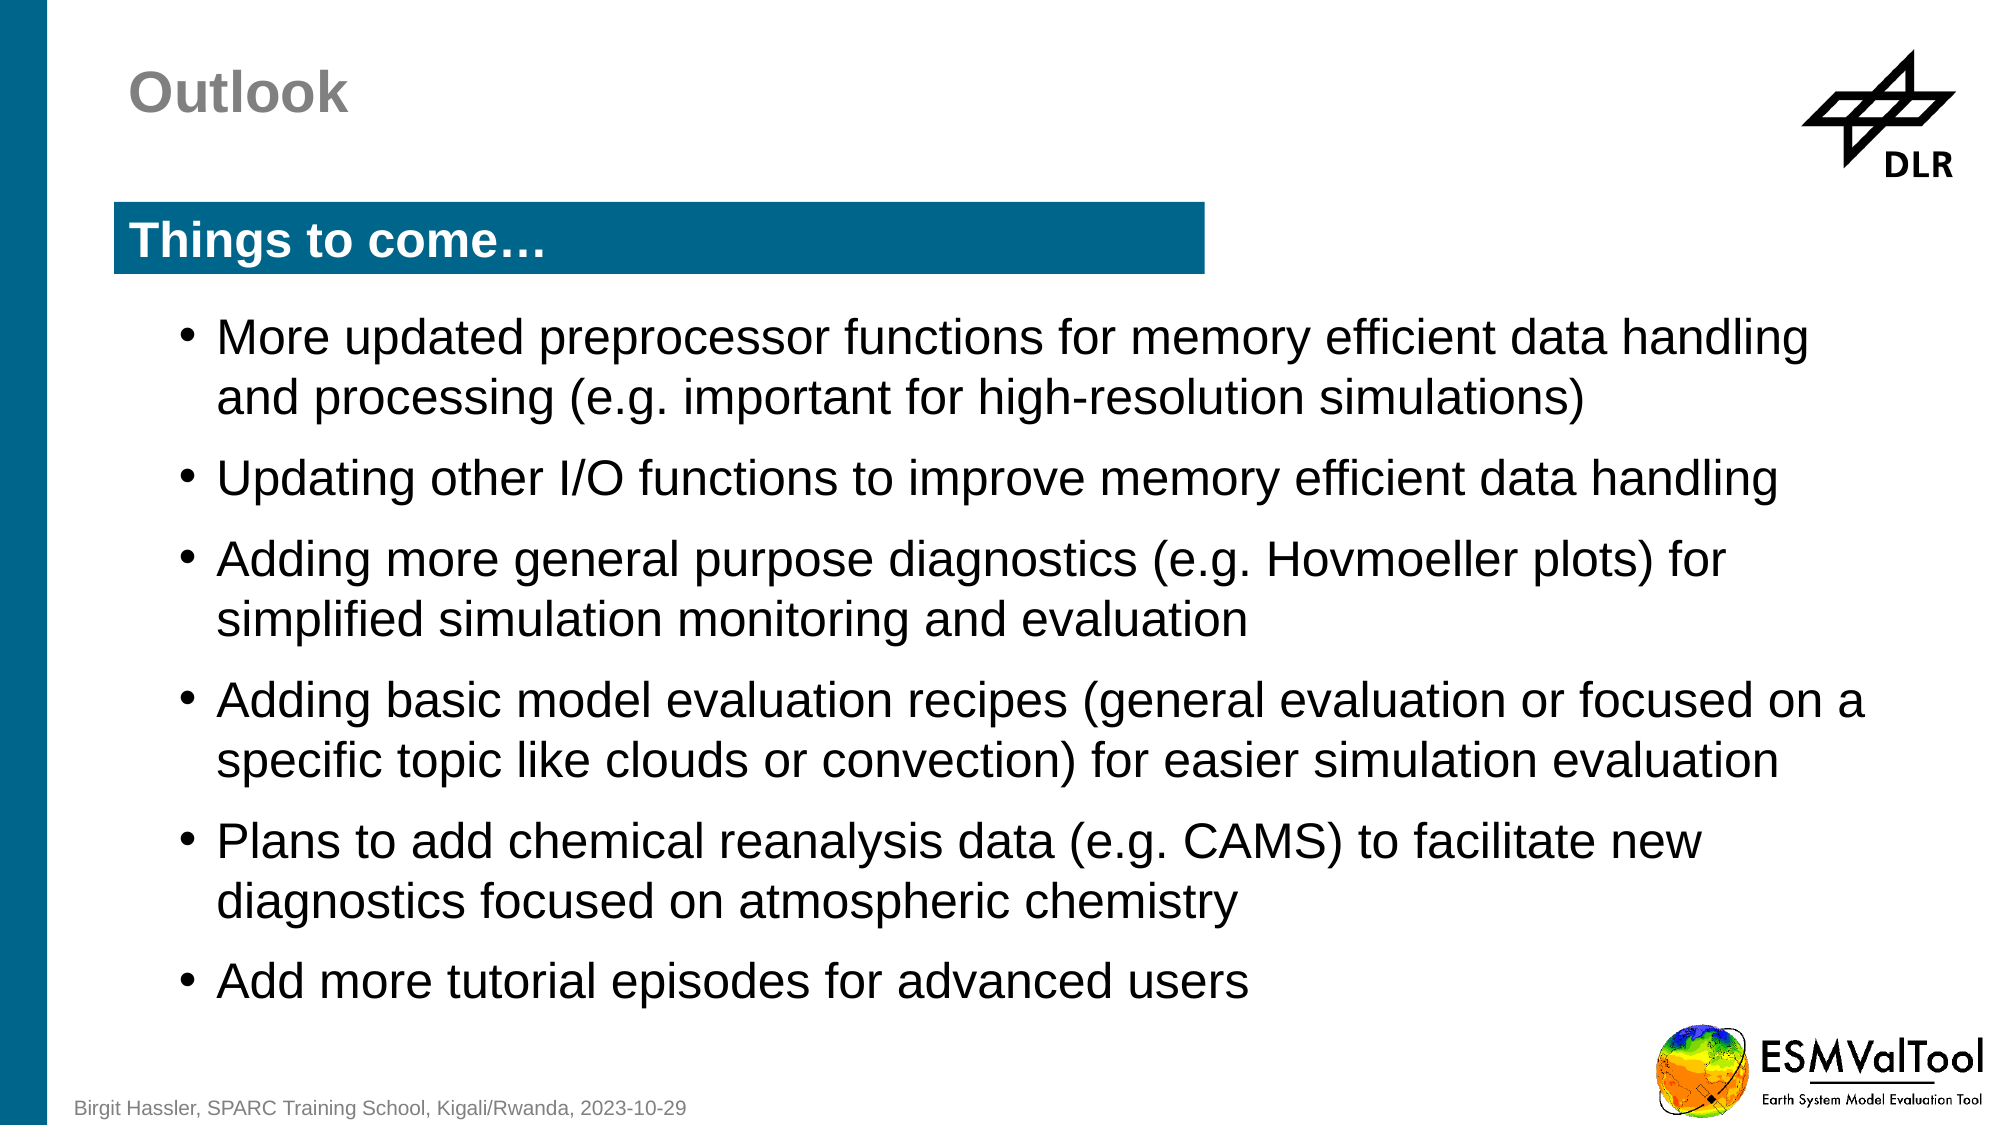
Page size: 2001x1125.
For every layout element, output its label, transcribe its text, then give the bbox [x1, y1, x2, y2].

list Things to come… [114, 201, 1205, 274]
picture [1801, 49, 1957, 178]
title Outlook [114, 54, 1764, 217]
picture [1652, 1021, 2000, 1122]
list More updated preprocessor functions for memory efficient data handling and processing (e.g. important for high-resolution simulations) Updating other I/O functions to improve memory efficient data handling Adding more general purpose diagnostics (e.g. Hovmoeller plots) for simplified simulation monitoring and evaluation Adding basic model evaluation recipes (general evaluation or focused on a specific topic like clouds or convection) for easier simulation evaluation Plans to add chemical reanalysis data (e.g. CAMS) to facilitate new diagnostics focused on atmospheric chemistry Add more tutorial episodes for advanced users [114, 297, 1886, 1031]
text_box Birgit Hassler, SPARC Training School, Kigali/Rwanda, 2023-10-29 [59, 1087, 741, 1118]
